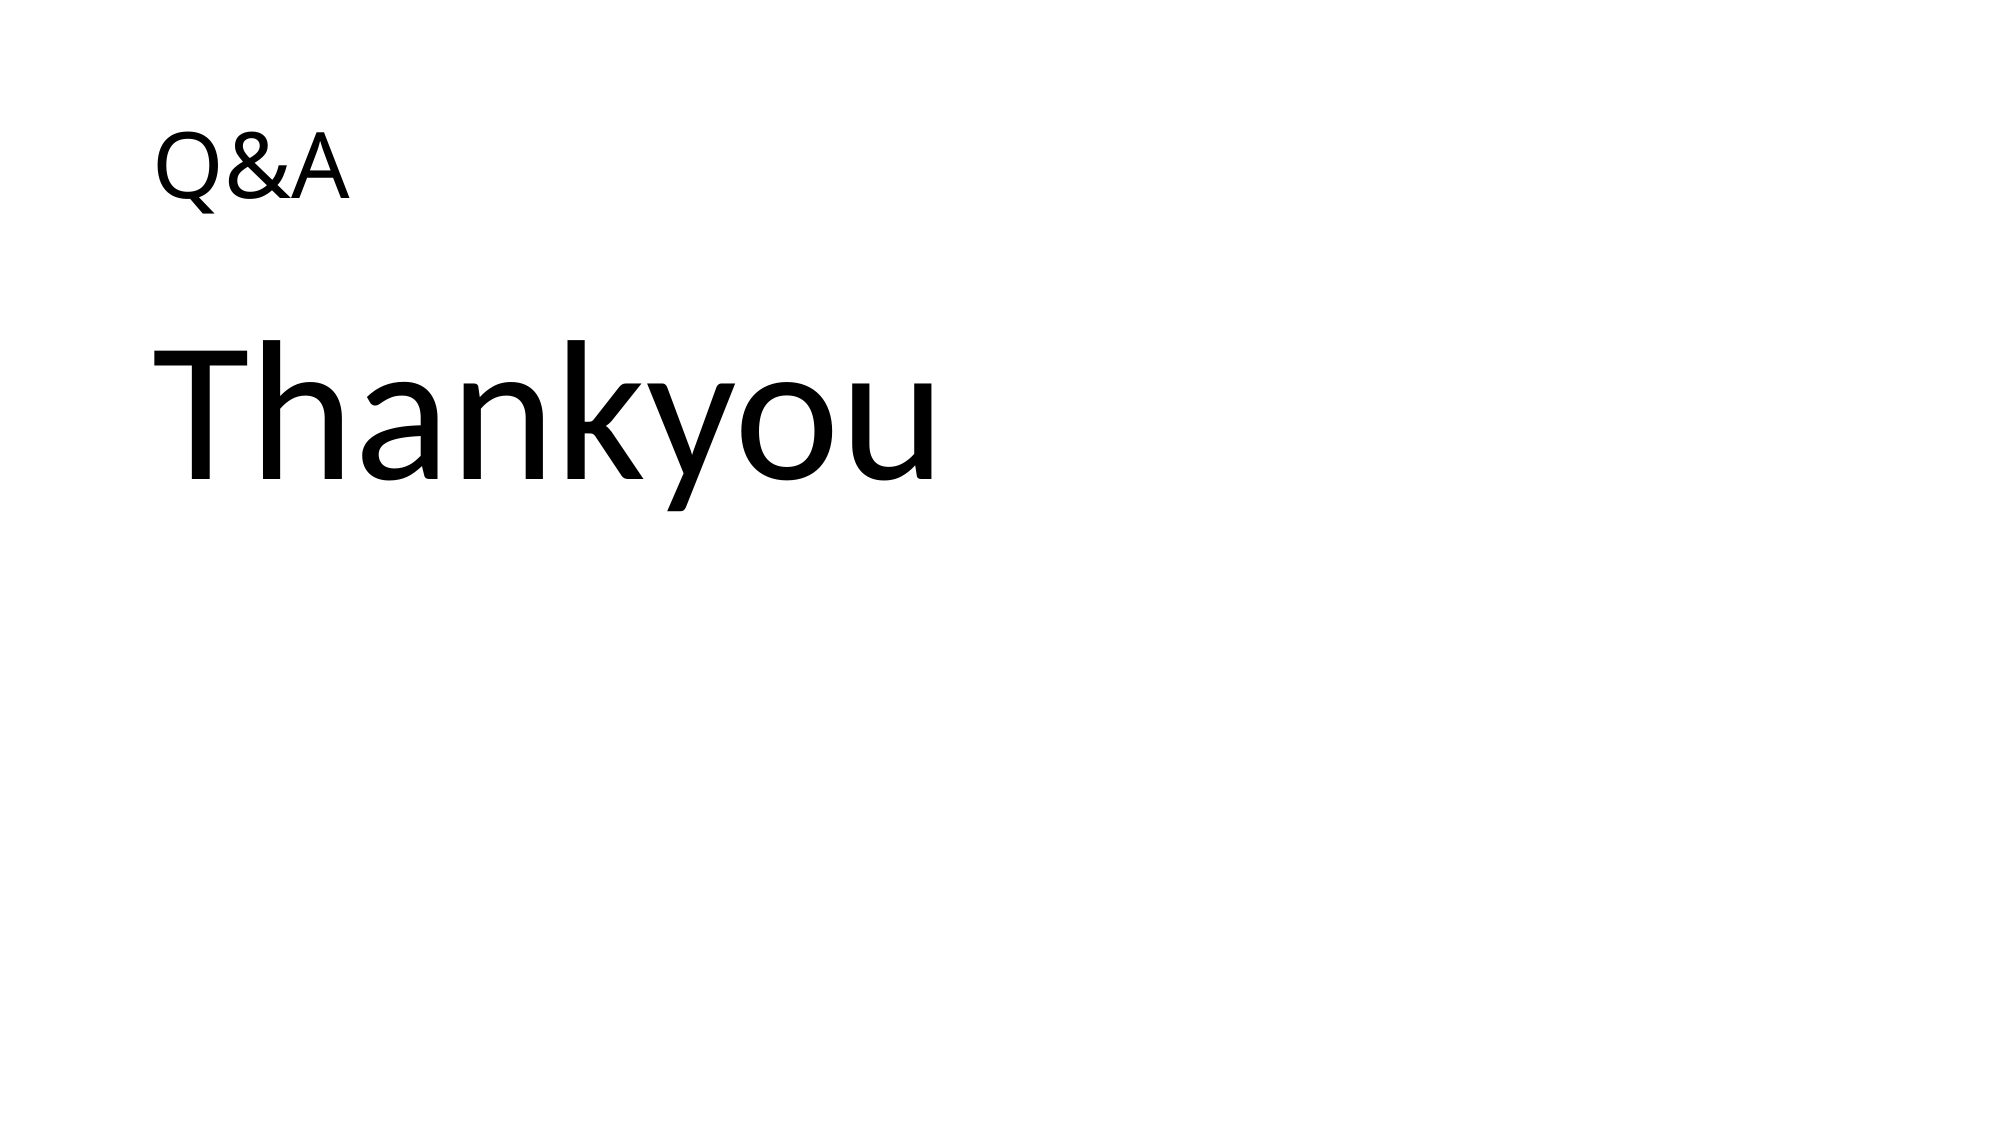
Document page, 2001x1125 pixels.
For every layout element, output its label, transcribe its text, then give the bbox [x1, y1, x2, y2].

list Thankyou [137, 299, 1863, 1014]
title Q&A [137, 59, 1863, 278]
